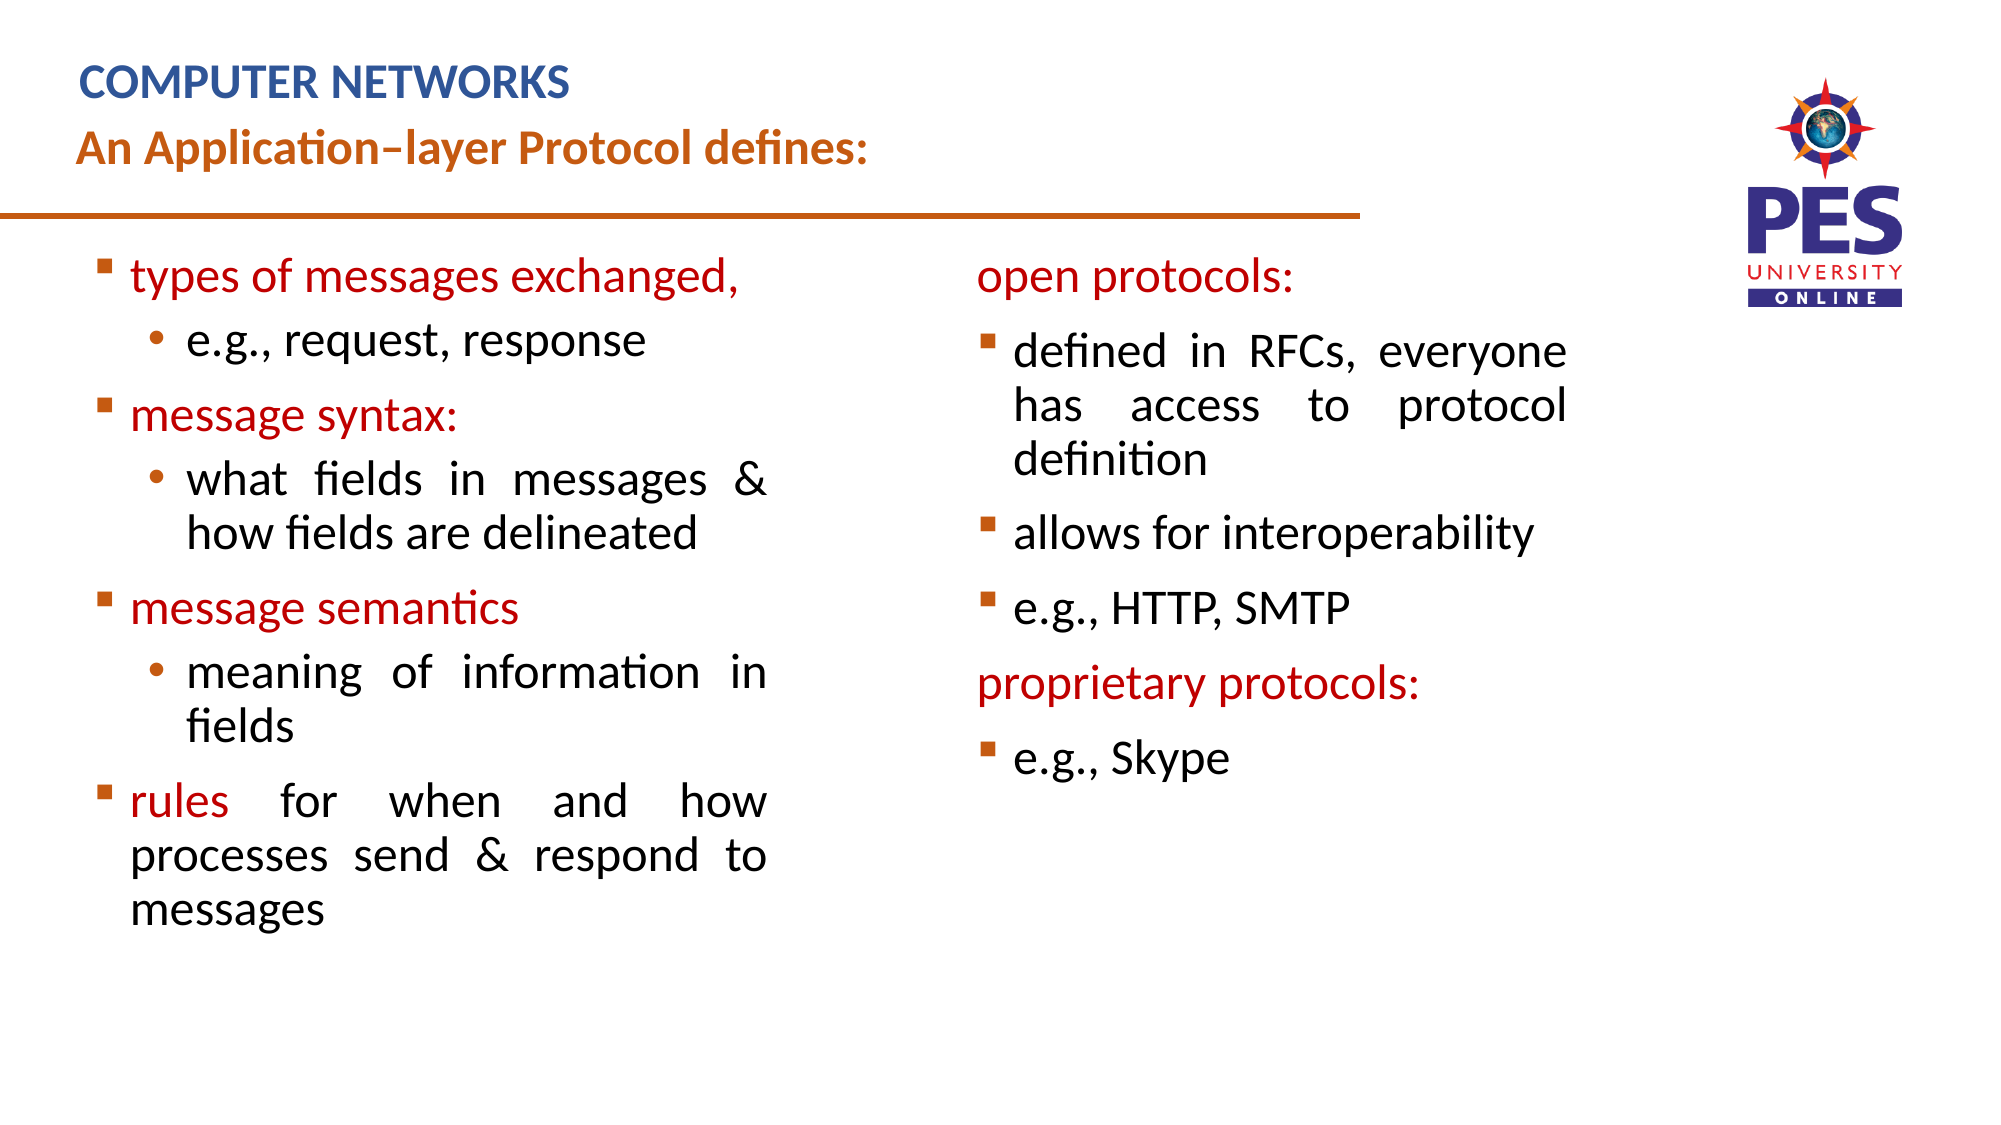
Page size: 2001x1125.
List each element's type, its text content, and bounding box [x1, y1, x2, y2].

text_box open protocols: defined in RFCs, everyone has access to protocol definition allows for interoperability e.g., HTTP, SMTP proprietary protocols: e.g., Skype [940, 241, 1583, 1005]
text_box types of messages exchanged, e.g., request, response message syntax: what fields in messages & how fields are delineated message semantics meaning of information in fields rules for when and how processes send & respond to messages [57, 241, 783, 1005]
text_box An Application–layer Protocol defines: [60, 106, 1374, 182]
picture [1748, 76, 1902, 307]
text_box COMPUTER NETWORKS [64, 41, 1295, 106]
